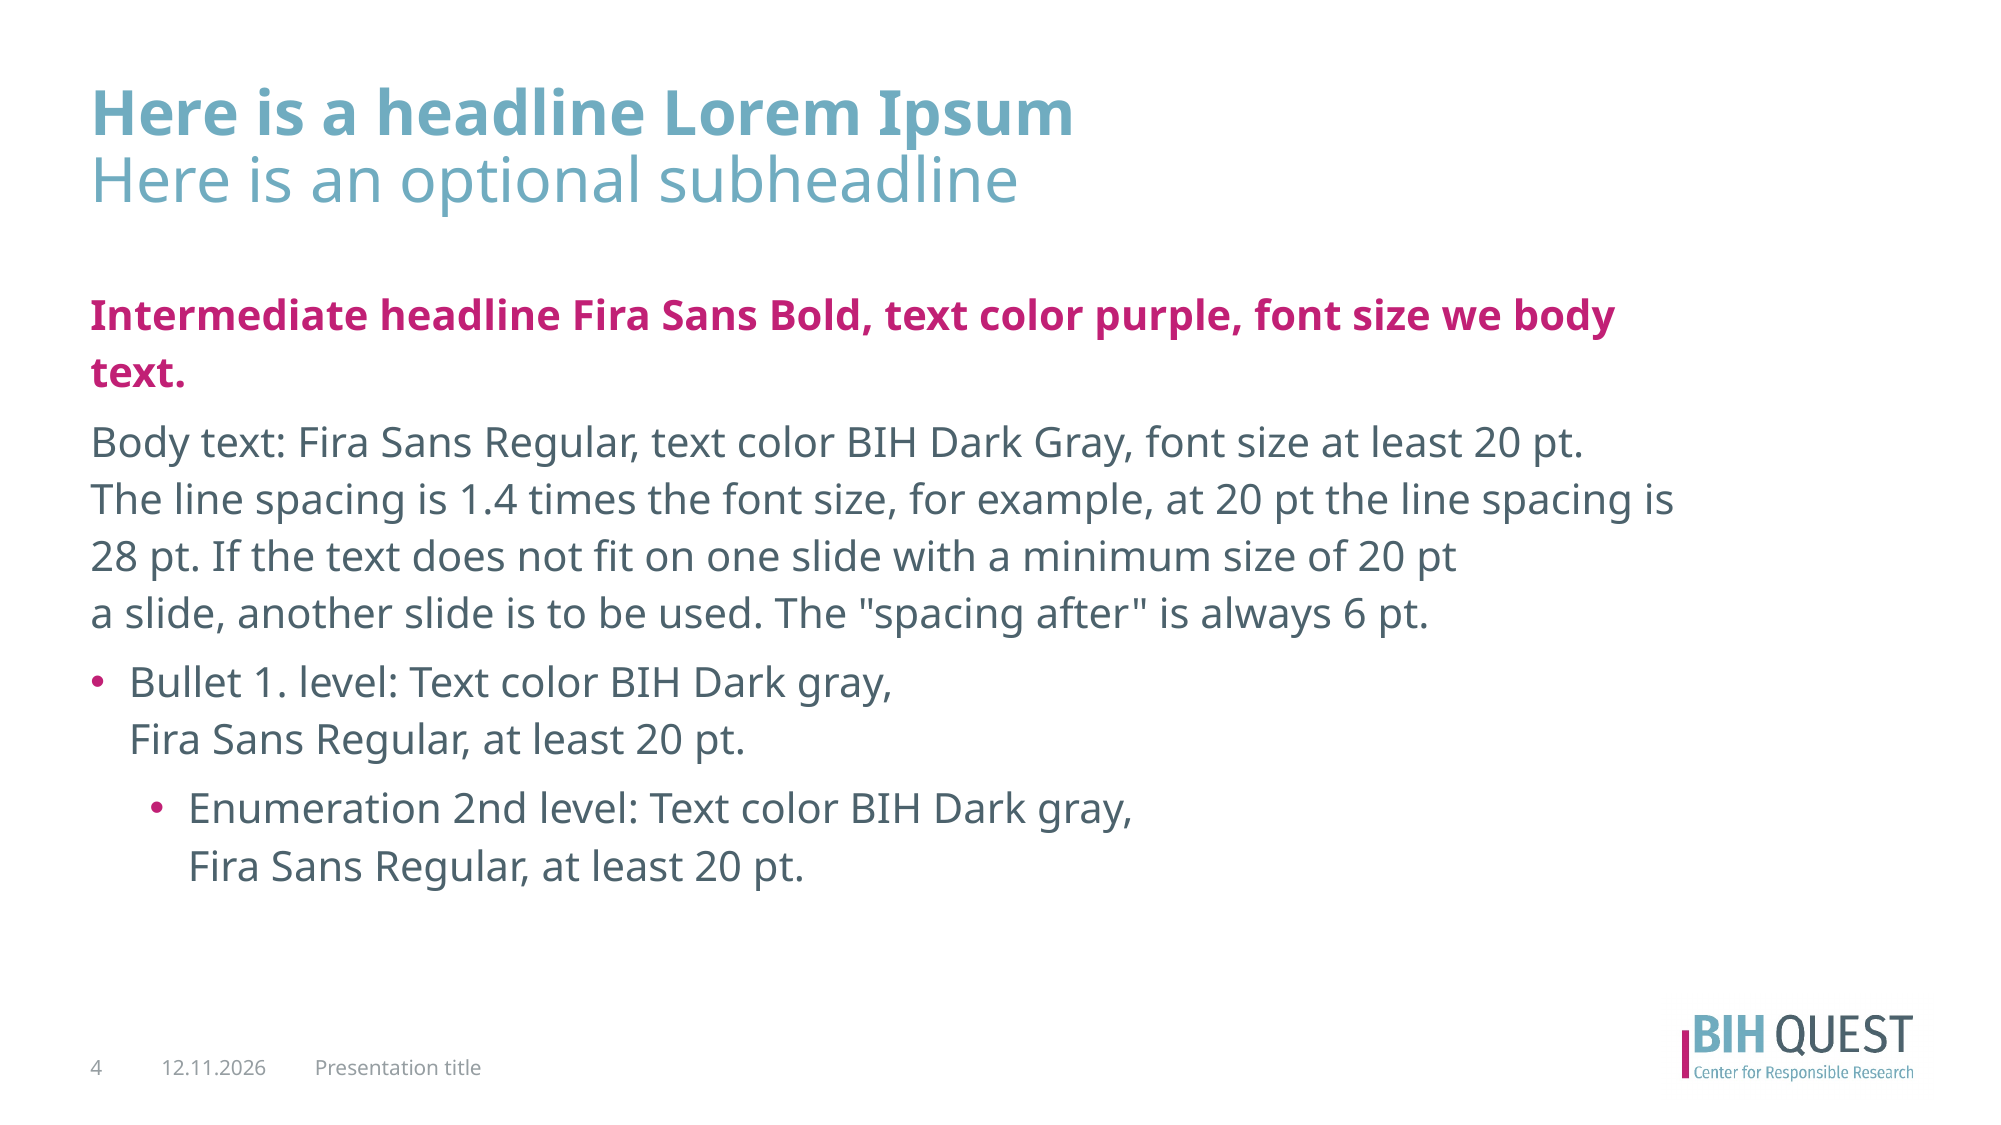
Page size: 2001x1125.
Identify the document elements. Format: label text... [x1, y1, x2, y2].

footer Presentation title [314, 1046, 1024, 1083]
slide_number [161, 1046, 292, 1083]
slide_number 4 [90, 1046, 138, 1083]
list Intermediate headline Fira Sans Bold, text color purple, font size we body text. Body text: Fira Sans Regular, text color BIH Dark Gray, font size at least 20 pt. The line spacing is 1.4 times the font size, for example, at 20 pt the line spacing is 28 pt. If the text does not fit on one slide with a minimum size of 20 pt a slide, another slide is to be used. The "spacing after" is always 6 pt. Bullet 1. level: Text color BIH Dark gray, Fira Sans Regular, at least 20 pt. Enumeration 2nd level: Text color BIH Dark gray, Fira Sans Regular, at least 20 pt. [90, 278, 1721, 976]
picture [1661, 993, 1934, 1100]
title Here is a headline Lorem Ipsum Here is an optional subheadline [90, 78, 1721, 220]
